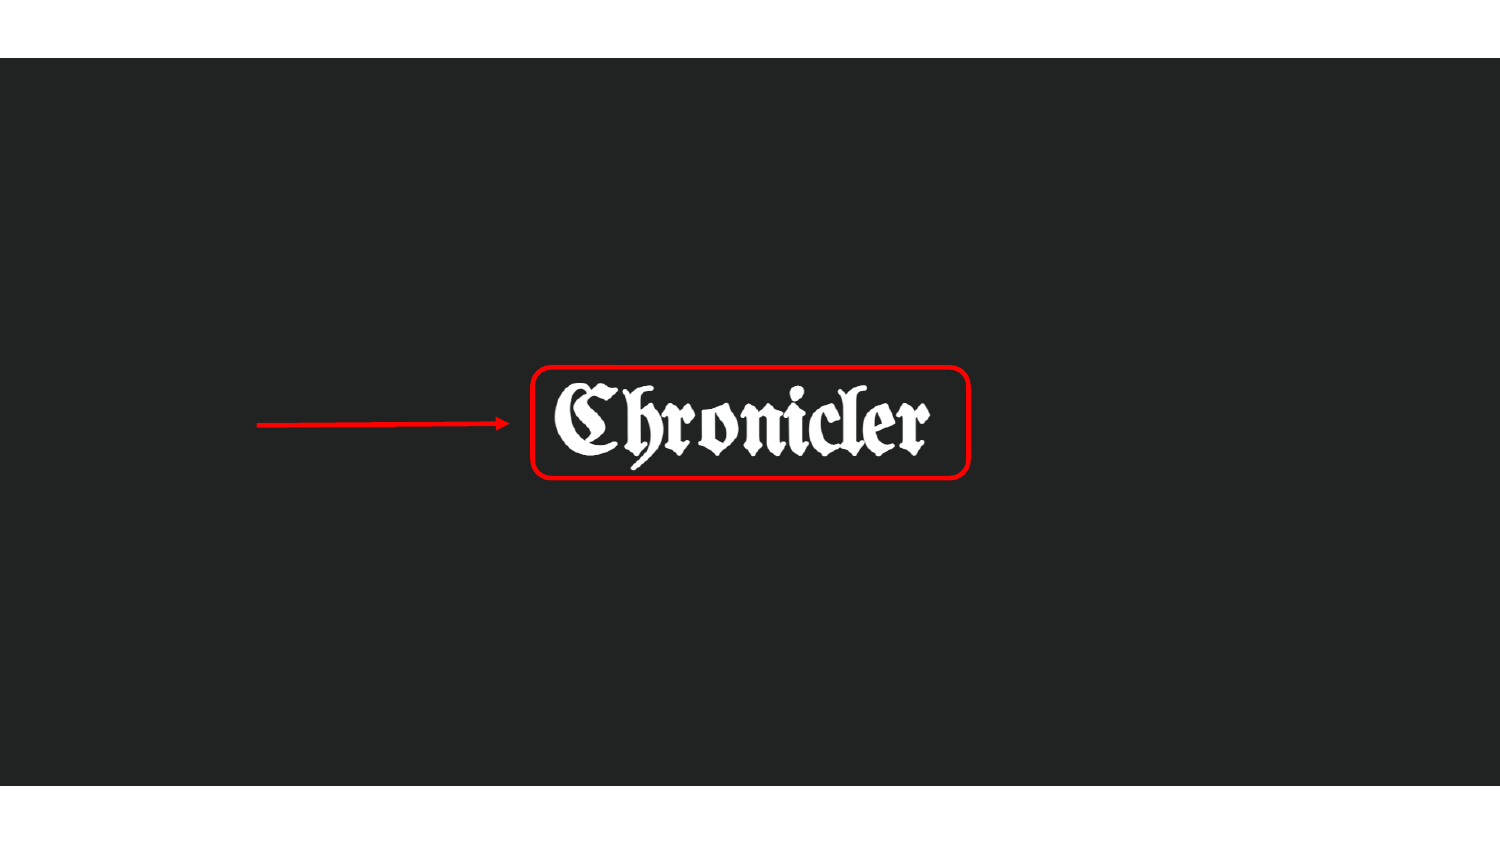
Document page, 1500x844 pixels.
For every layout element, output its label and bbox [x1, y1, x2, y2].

picture [0, 58, 1500, 786]
